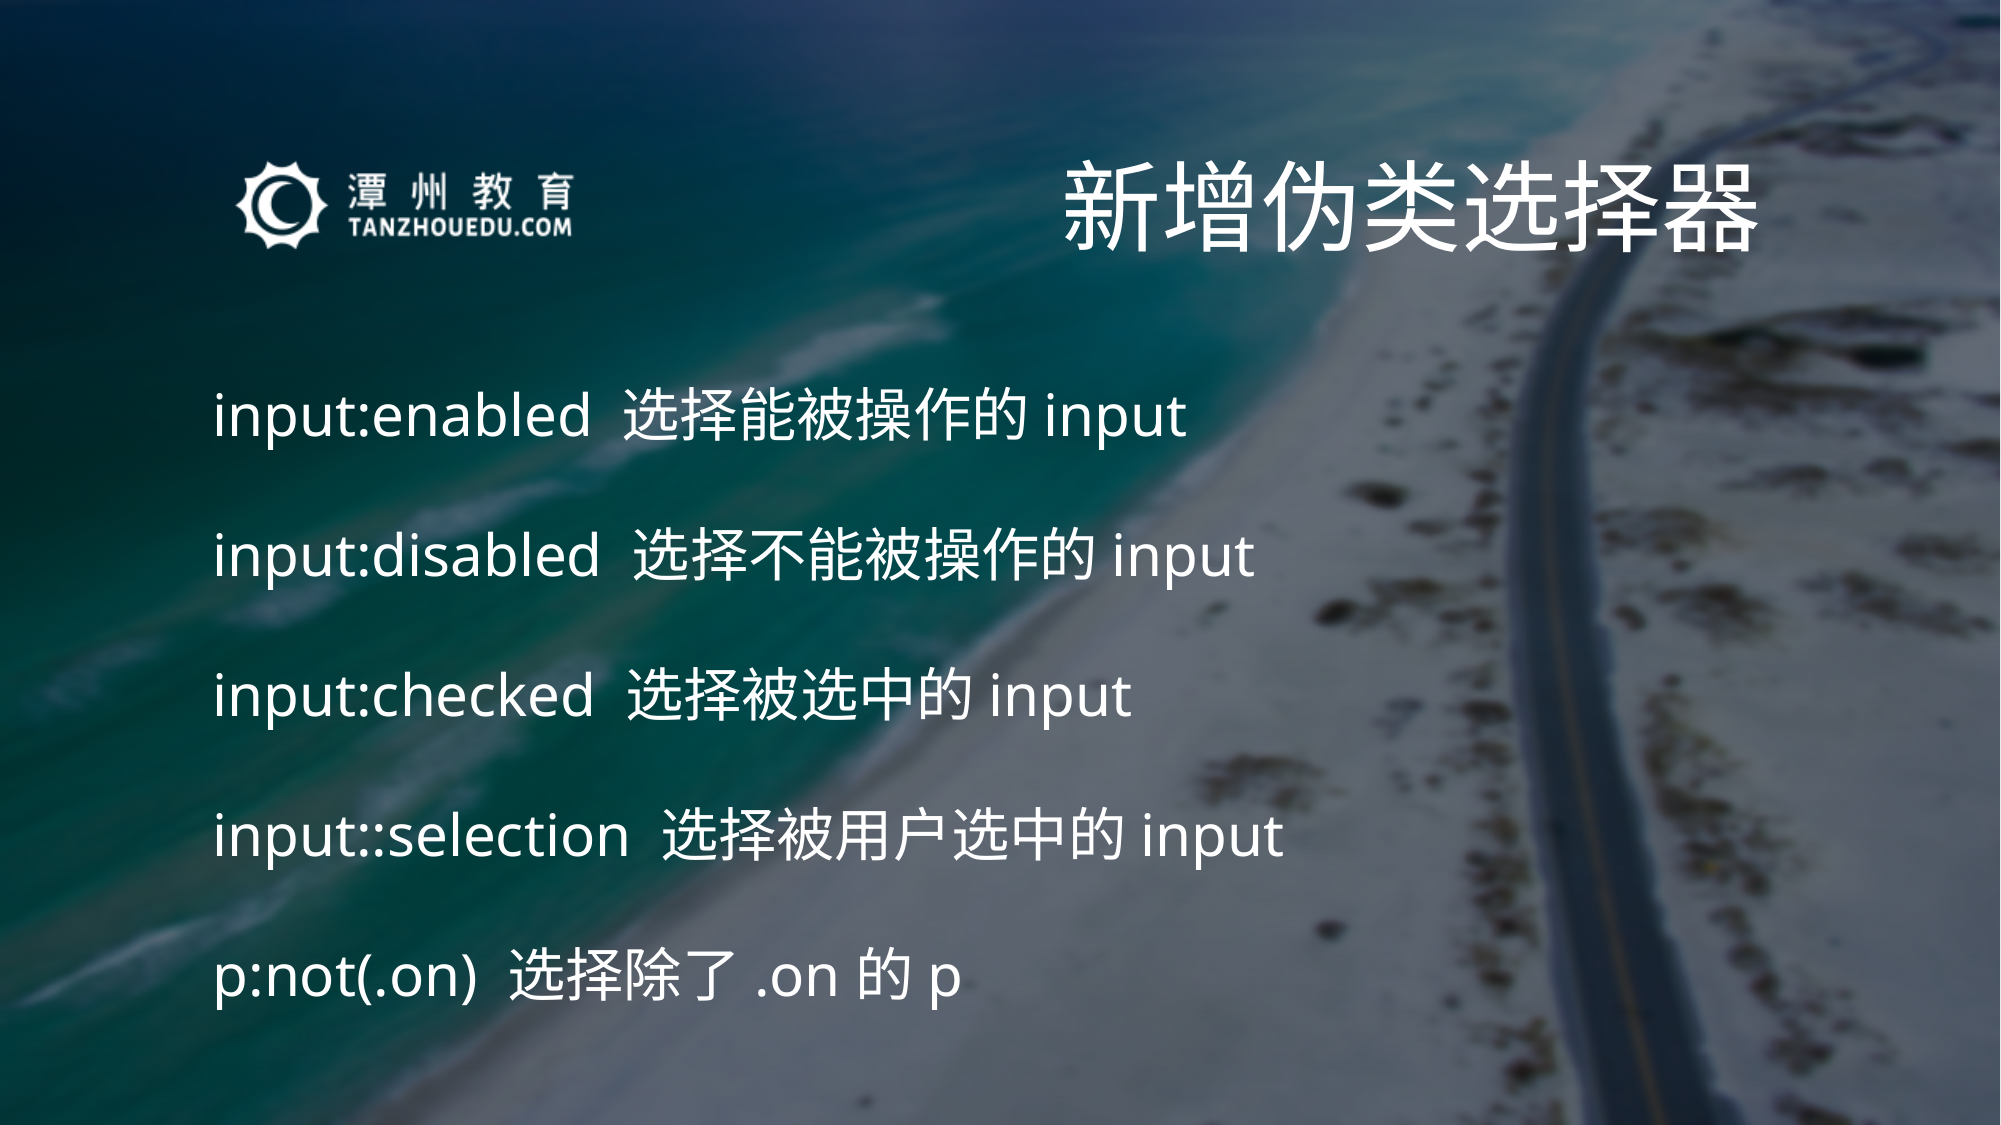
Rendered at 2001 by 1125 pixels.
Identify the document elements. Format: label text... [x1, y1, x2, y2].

text_box input:enabled 选择能被操作的input input:disabled 选择不能被操作的input input:checked 选择被选中的input input::selection 选择被用户选中的input p:not(.on) 选择除了.on的p [197, 300, 1889, 1015]
text_box 新增伪类选择器 [1047, 136, 1777, 272]
picture [0, 0, 2001, 1125]
